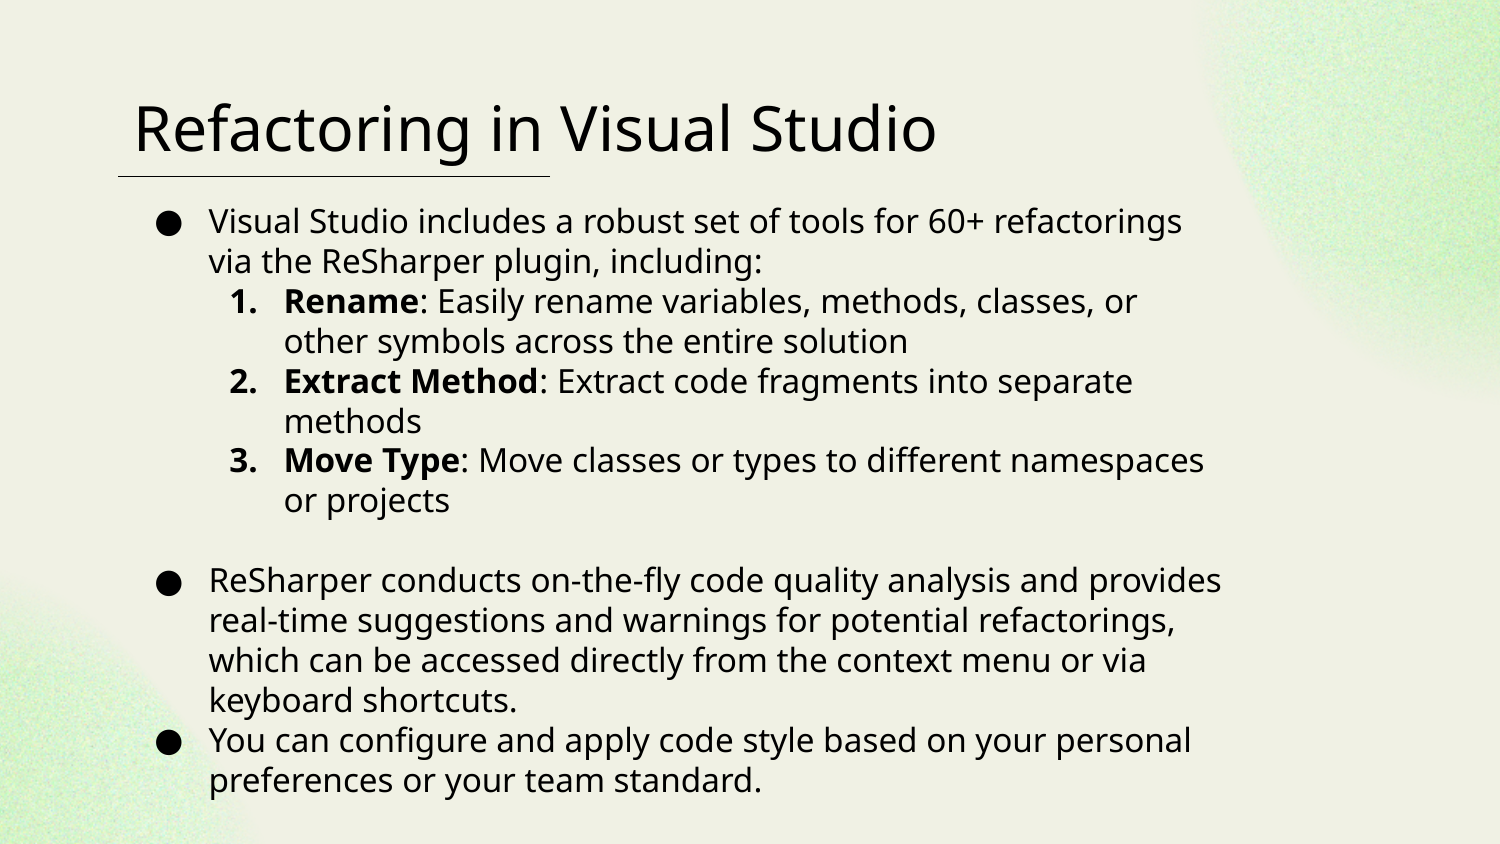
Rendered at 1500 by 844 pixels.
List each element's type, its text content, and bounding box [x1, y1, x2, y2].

subtitle Visual Studio includes a robust set of tools for 60+ refactorings via the ReSharper plugin, including: Rename: Easily rename variables, methods, classes, or other symbols across the entire solution Extract Method: Extract code fragments into separate methods Move Type: Move classes or types to different namespaces or projects ReSharper conducts on-the-fly code quality analysis and provides real-time suggestions and warnings for potential refactorings, which can be accessed directly from the context menu or via keyboard shortcuts. You can configure and apply code style based on your personal preferences or your team standard. [118, 185, 1240, 801]
title Refactoring in Visual Studio [118, 73, 978, 168]
